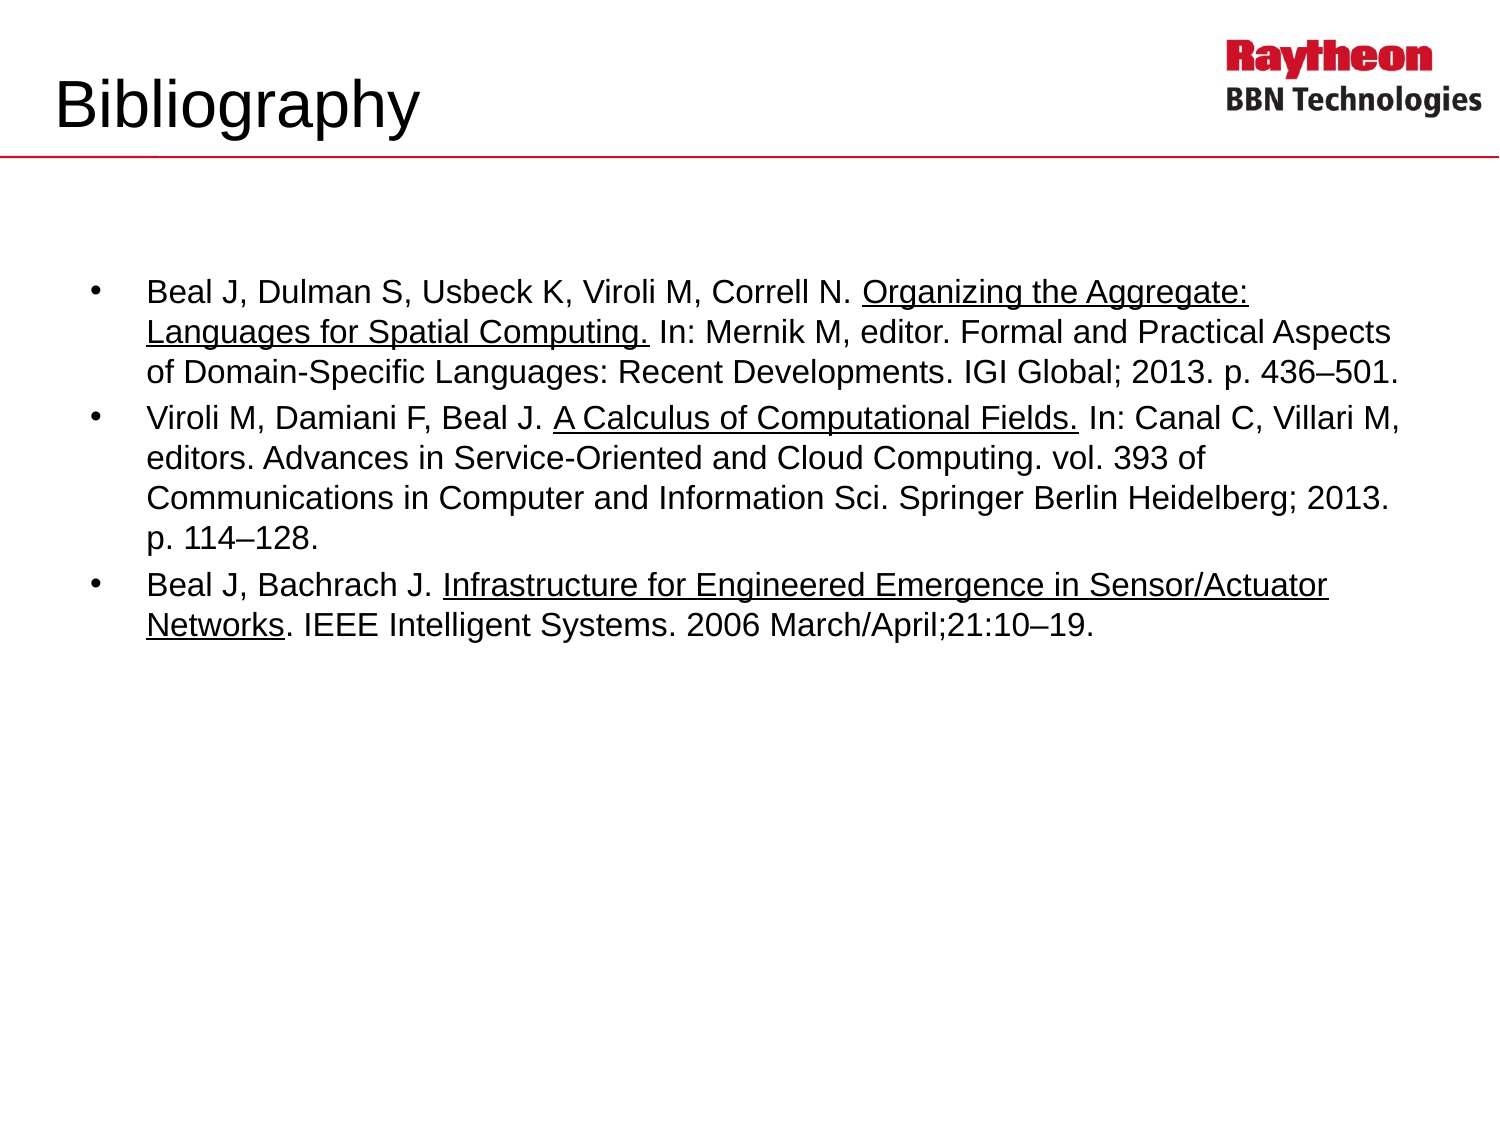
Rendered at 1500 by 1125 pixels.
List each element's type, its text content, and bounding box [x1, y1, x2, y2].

list Beal J, Dulman S, Usbeck K, Viroli M, Correll N. Organizing the Aggregate: Languages for Spatial Computing. In: Mernik M, editor. Formal and Practical Aspects of Domain-Specific Languages: Recent Developments. IGI Global; 2013. p. 436–501. Viroli M, Damiani F, Beal J. A Calculus of Computational Fields. In: Canal C, Villari M, editors. Advances in Service-Oriented and Cloud Computing. vol. 393 of Communications in Computer and Information Sci. Springer Berlin Heidelberg; 2013. p. 114–128. Beal J, Bachrach J. Infrastructure for Engineered Emergence in Sensor/Actuator Networks. IEEE Intelligent Systems. 2006 March/April;21:10–19. [74, 262, 1426, 1006]
picture [1222, 36, 1484, 121]
title Bibliography [39, 44, 1390, 158]
